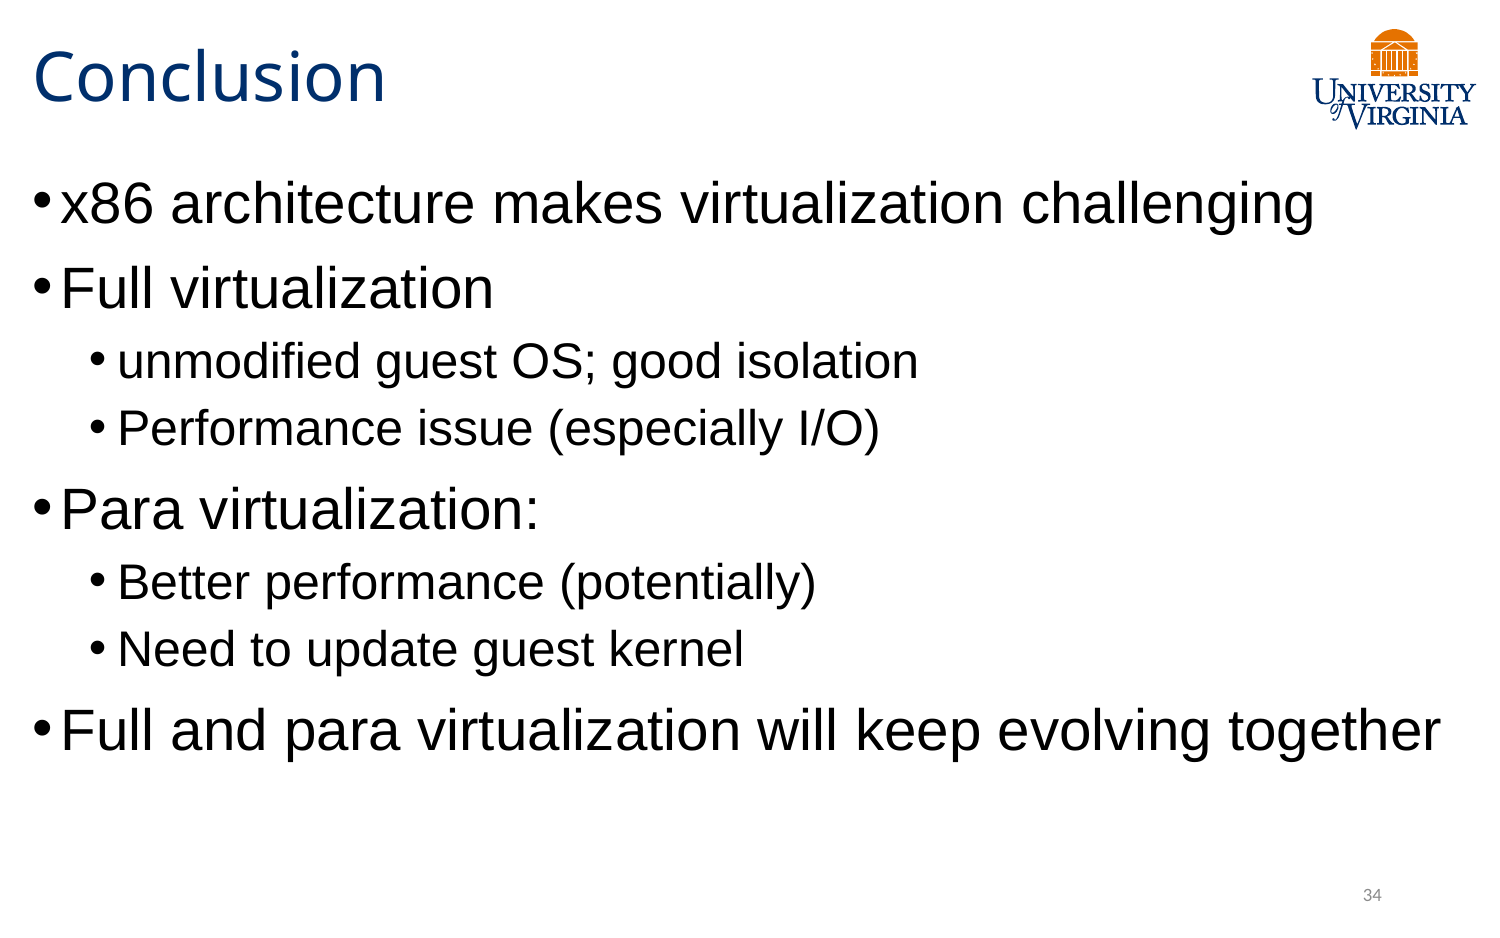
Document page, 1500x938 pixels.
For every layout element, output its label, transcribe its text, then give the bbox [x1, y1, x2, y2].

slide_number 34 [1059, 868, 1397, 919]
title Conclusion [17, 14, 1297, 145]
list x86 architecture makes virtualization challenging Full virtualization unmodified guest OS; good isolation Performance issue (especially I/O) Para virtualization: Better performance (potentially) Need to update guest kernel Full and para virtualization will keep evolving together [17, 157, 1483, 845]
